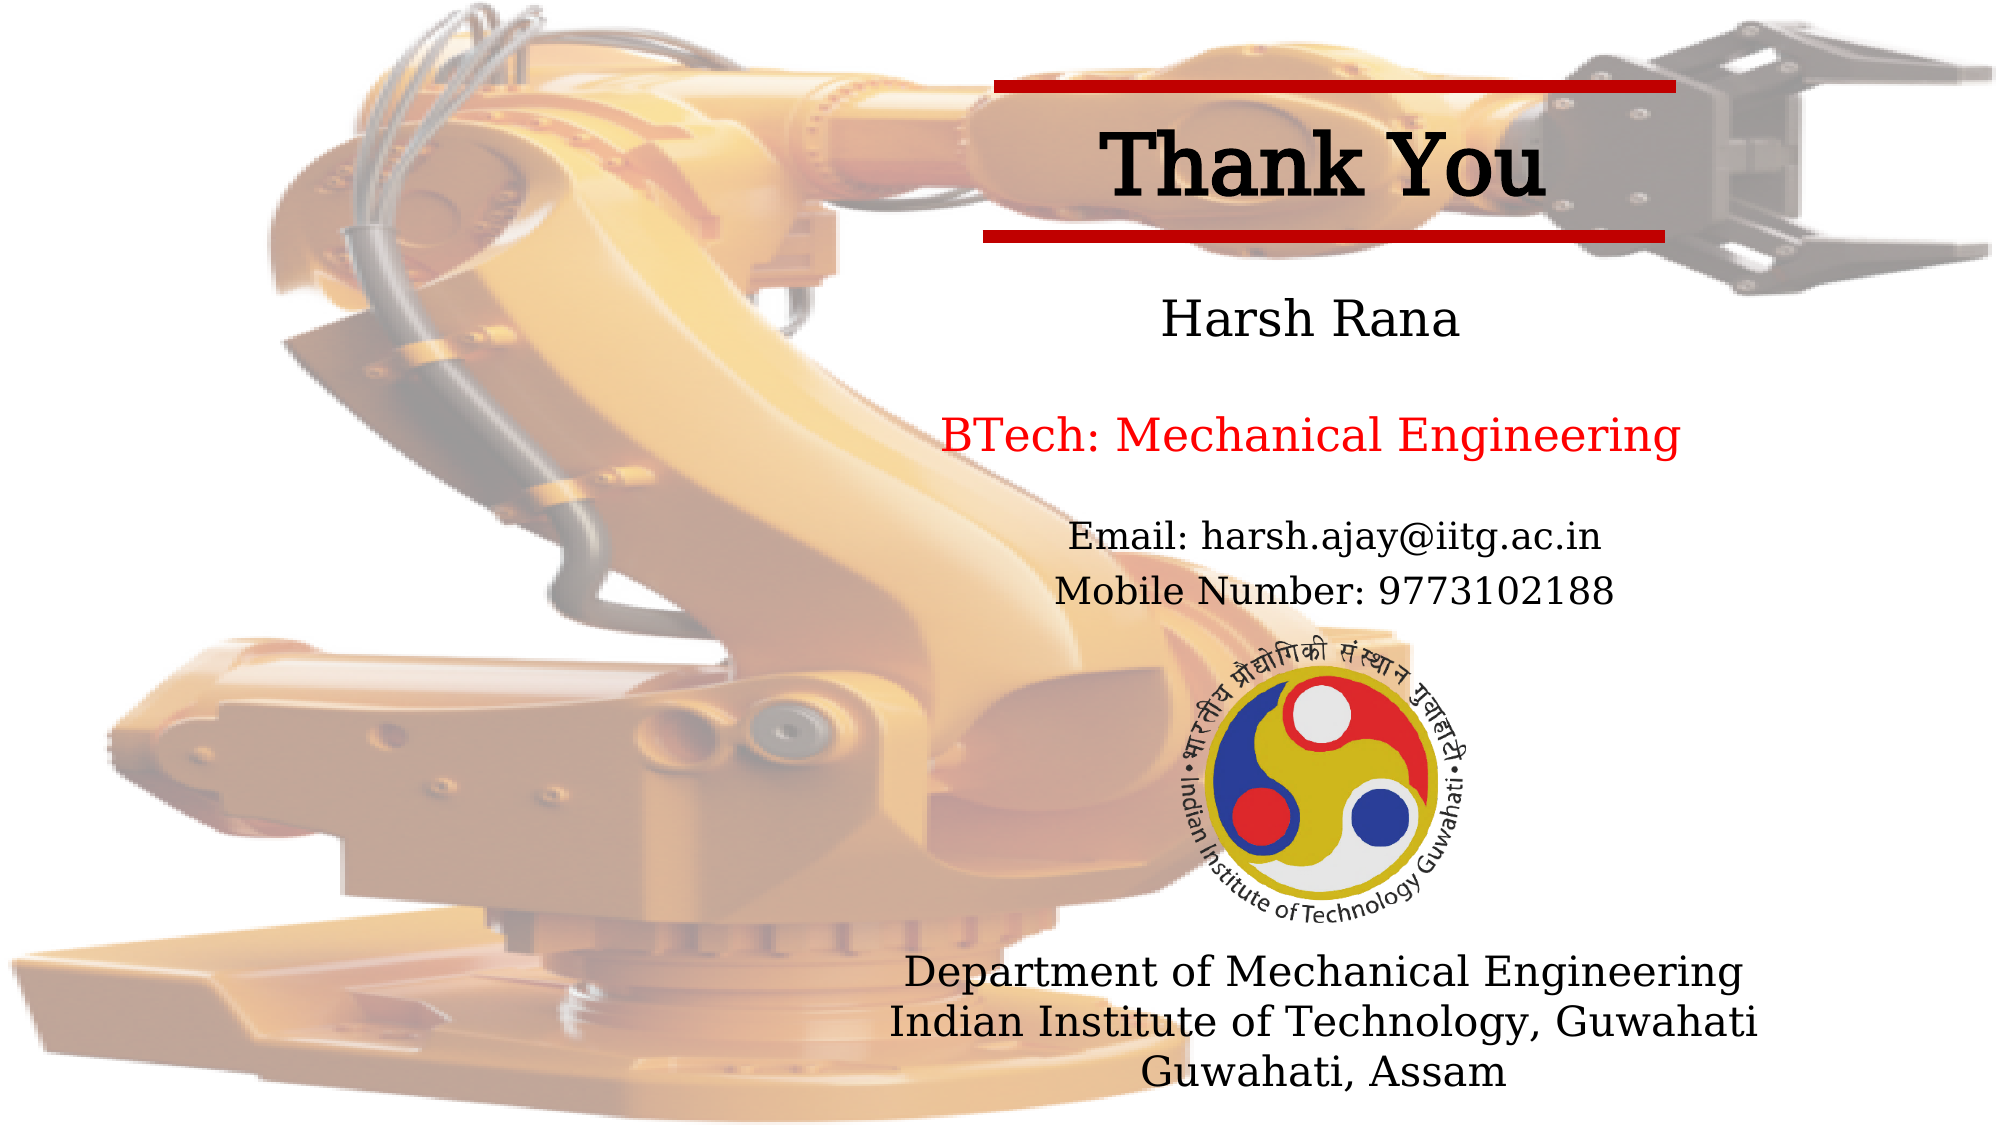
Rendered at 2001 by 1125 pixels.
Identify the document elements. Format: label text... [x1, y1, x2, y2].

text_box Harsh Rana [1145, 279, 1476, 355]
picture [1181, 635, 1466, 923]
text_box Thank You [1085, 103, 1563, 219]
text_box Department of Mechanical Engineering Indian Institute of Technology, Guwahati Guwahati, Assam [874, 937, 1774, 1103]
text_box Mobile Number: 9773102188 [1039, 559, 1631, 620]
text_box BTech: Mechanical Engineering [623, 398, 1999, 469]
text_box Email: harsh.ajay@iitg.ac.in [1052, 504, 1618, 559]
